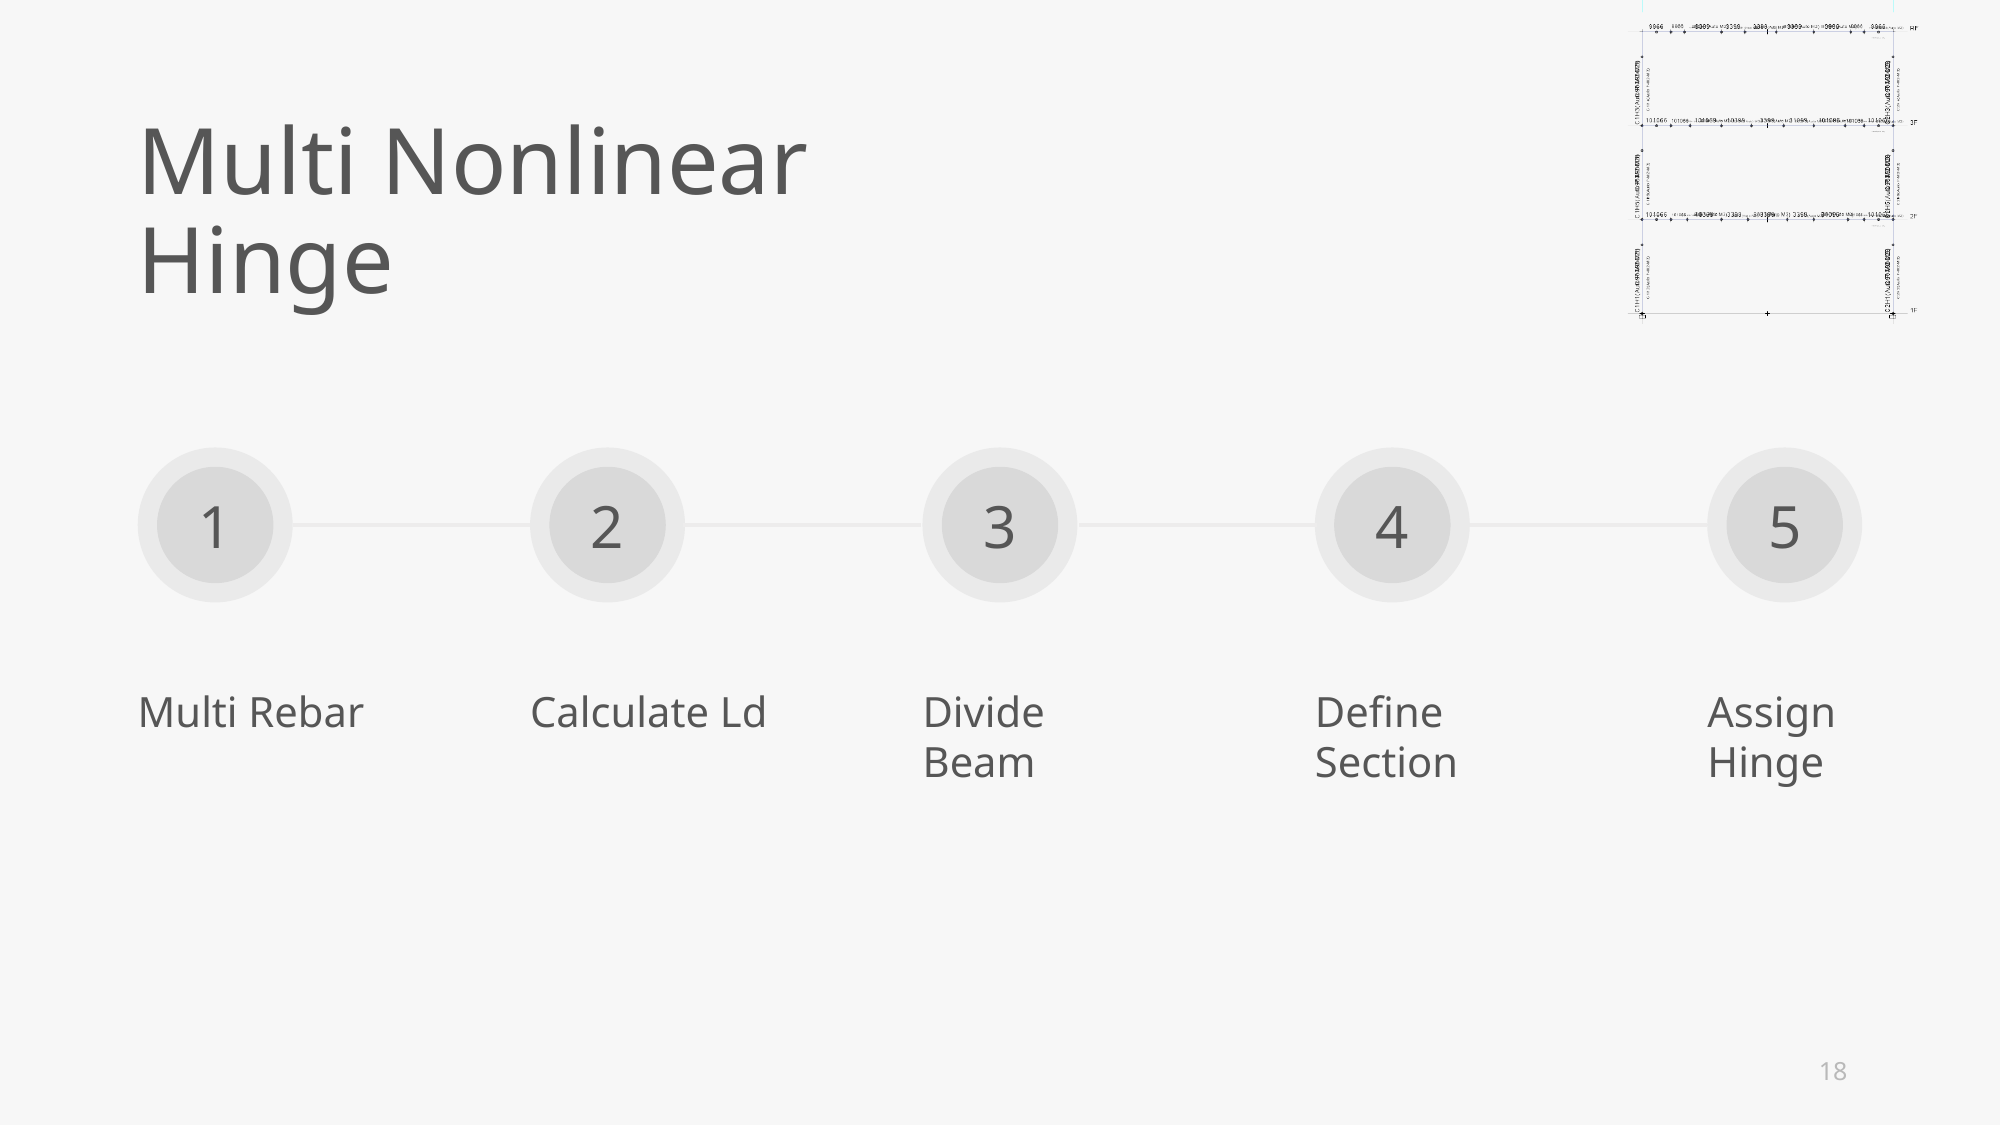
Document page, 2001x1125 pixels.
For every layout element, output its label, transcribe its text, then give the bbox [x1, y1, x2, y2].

text_box Calculate Ld [530, 678, 784, 744]
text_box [1707, 447, 1863, 603]
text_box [922, 447, 1078, 603]
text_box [137, 447, 293, 603]
text_box Define Section [1314, 678, 1596, 794]
text_box Divide Beam [922, 678, 1177, 794]
slide_number 18 [1412, 1042, 1863, 1103]
text_box Assign Hinge [1707, 678, 1962, 794]
picture [1564, 0, 2000, 324]
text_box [530, 447, 686, 603]
text_box Multi Rebar [137, 678, 392, 744]
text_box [1314, 447, 1470, 603]
list Multi Nonlinear Hinge [137, 108, 873, 324]
